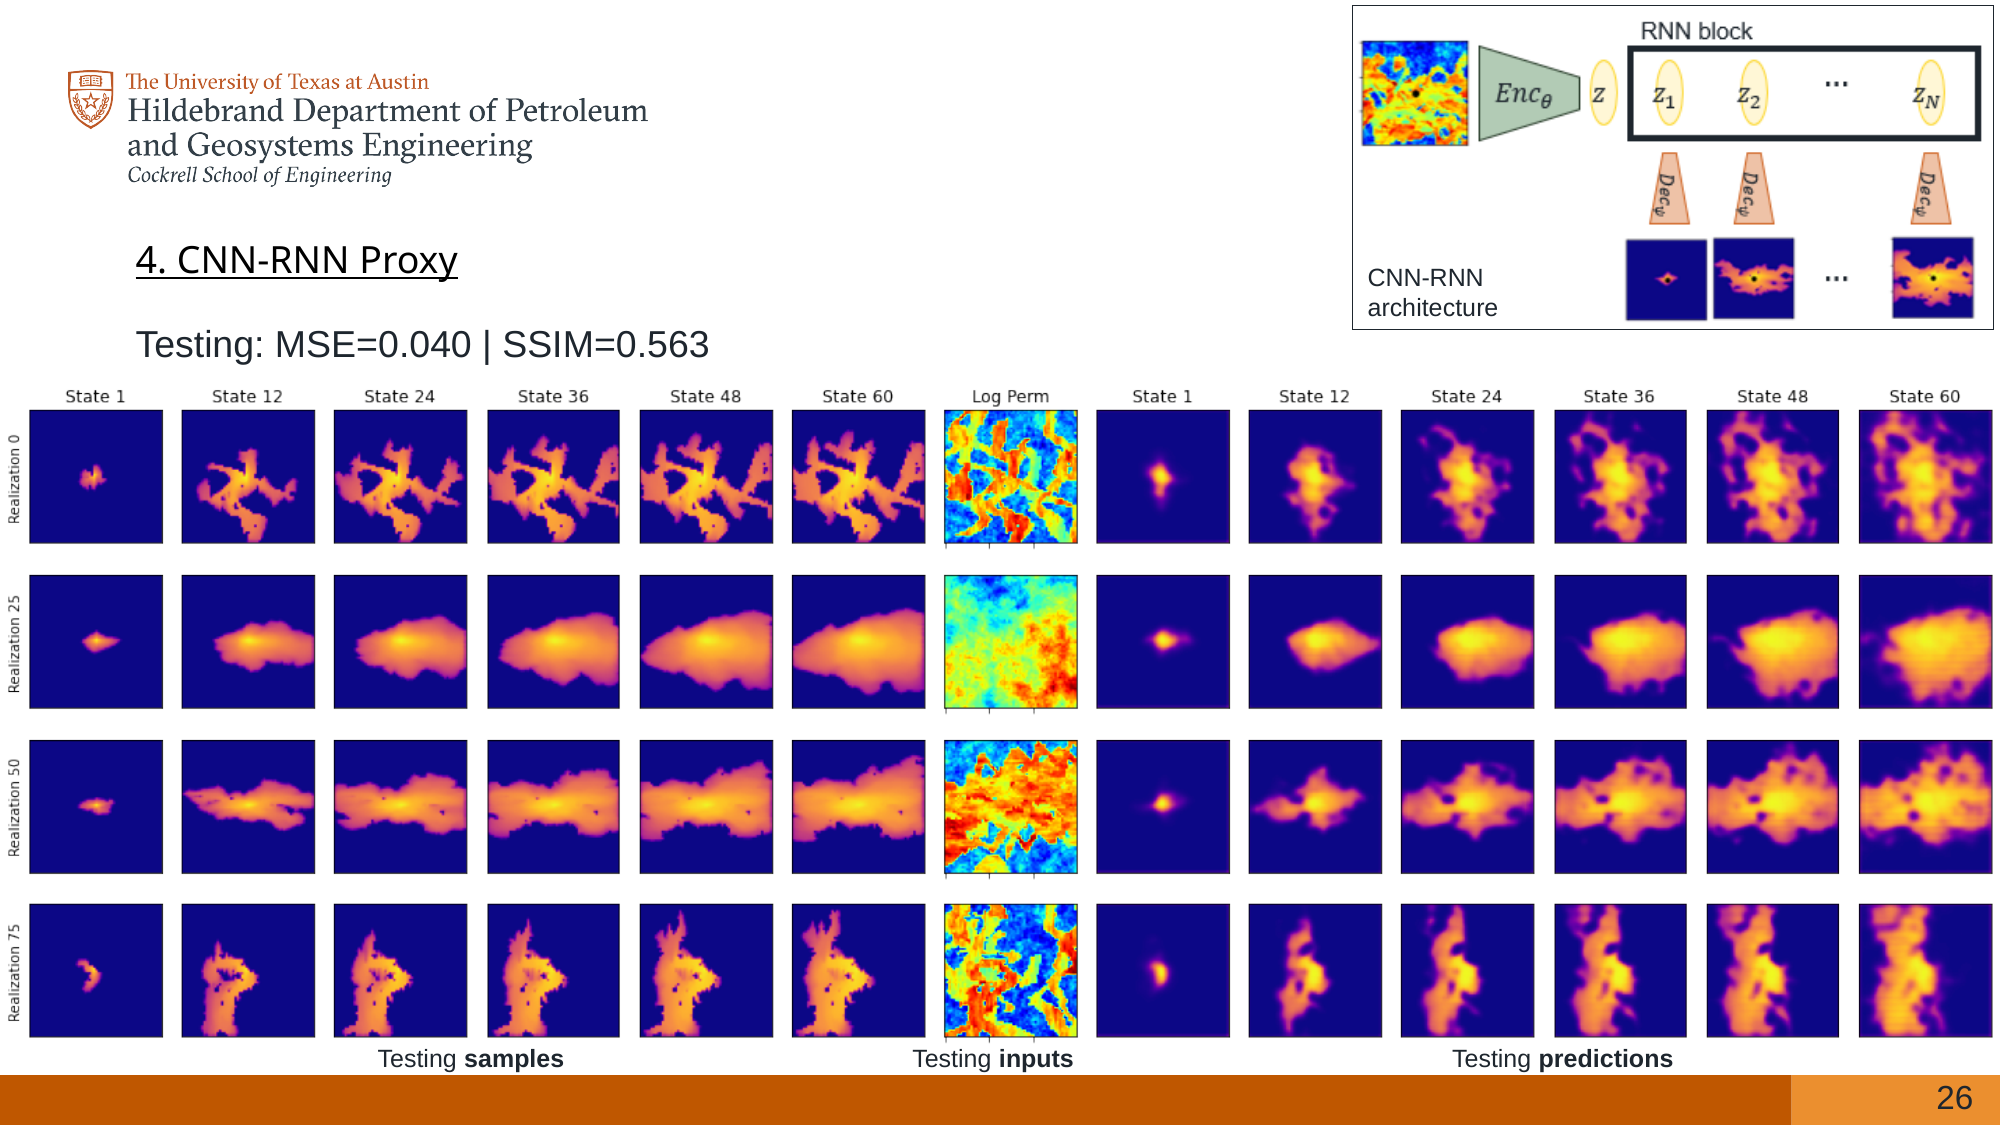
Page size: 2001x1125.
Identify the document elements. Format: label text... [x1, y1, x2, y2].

text_box 4. CNN-RNN Proxy [120, 228, 1352, 289]
text_box Testing: MSE=0.040 | SSIM=0.563 [120, 318, 1275, 379]
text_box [0, 379, 2000, 1081]
picture [1352, 5, 1994, 330]
picture [68, 70, 648, 187]
text_box 26 [1909, 1081, 2000, 1124]
